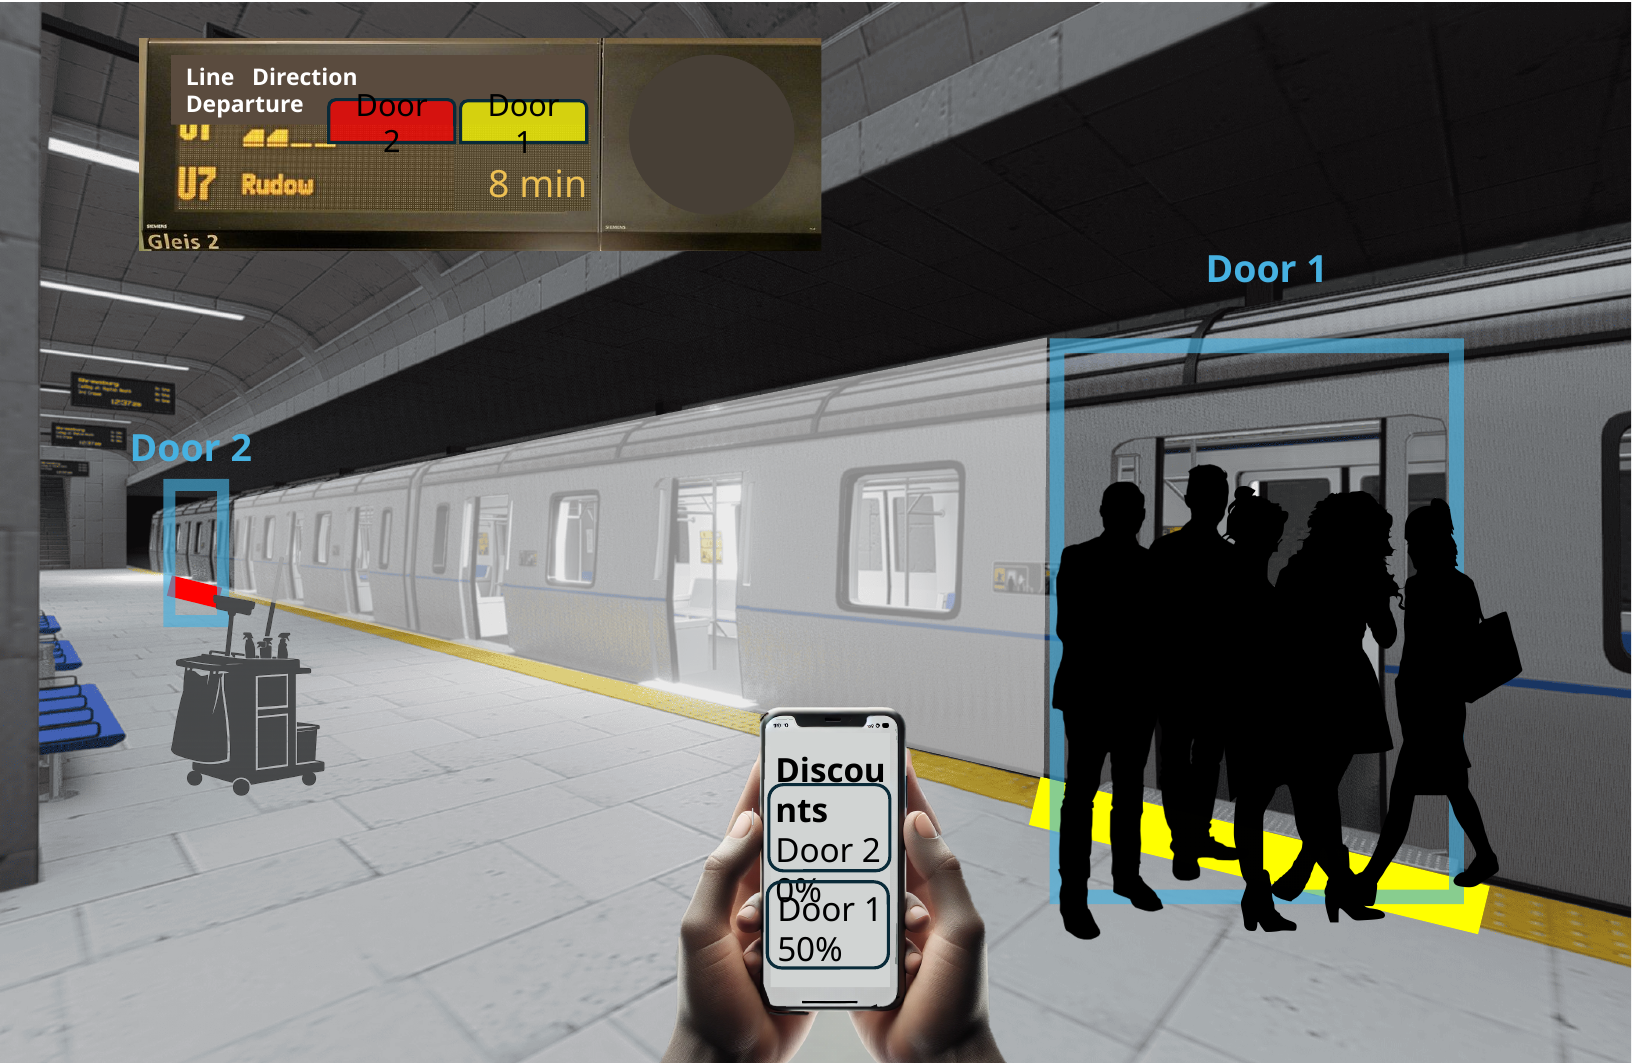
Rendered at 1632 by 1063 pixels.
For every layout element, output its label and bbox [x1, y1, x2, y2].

picture [0, 1, 1632, 1063]
text_box [632, 653, 1027, 1063]
